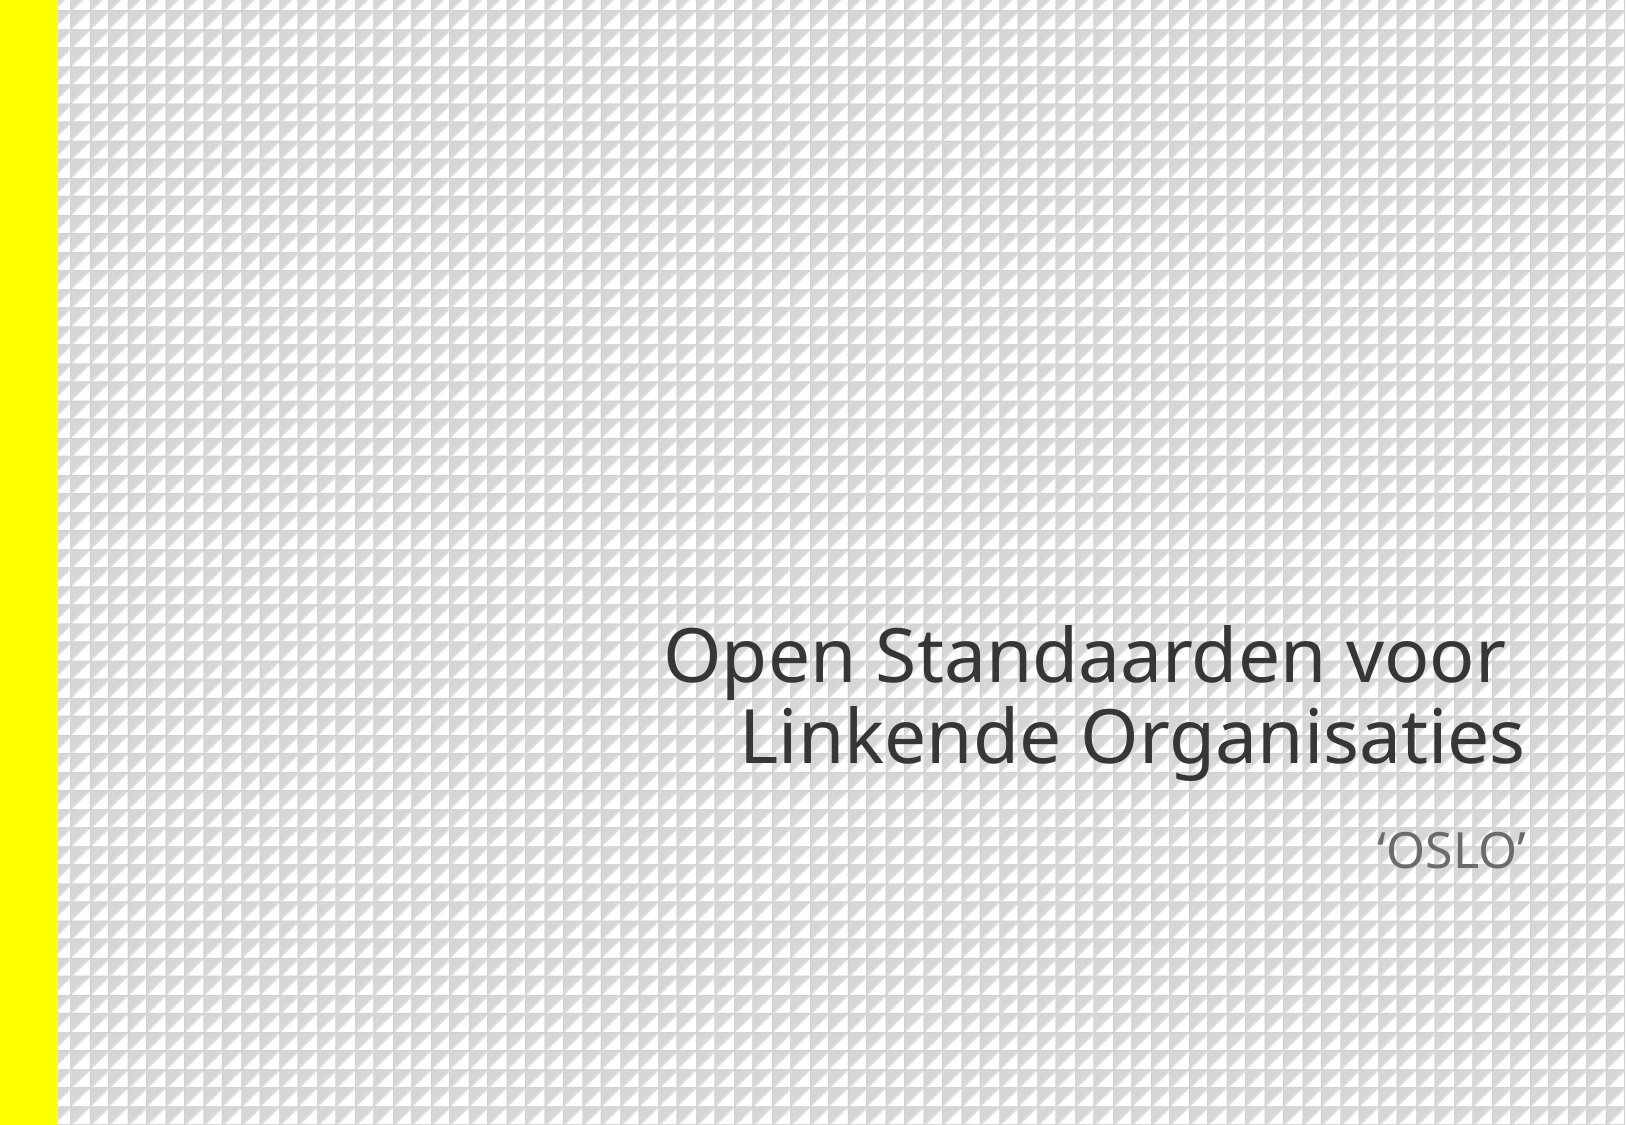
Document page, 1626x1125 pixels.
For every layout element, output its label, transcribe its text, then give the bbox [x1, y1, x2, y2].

title Open Standaarden voor Linkende Organisaties [159, 328, 1542, 787]
picture [57, 0, 1625, 1125]
subtitle ‘OSLO’ [322, 810, 1542, 1083]
